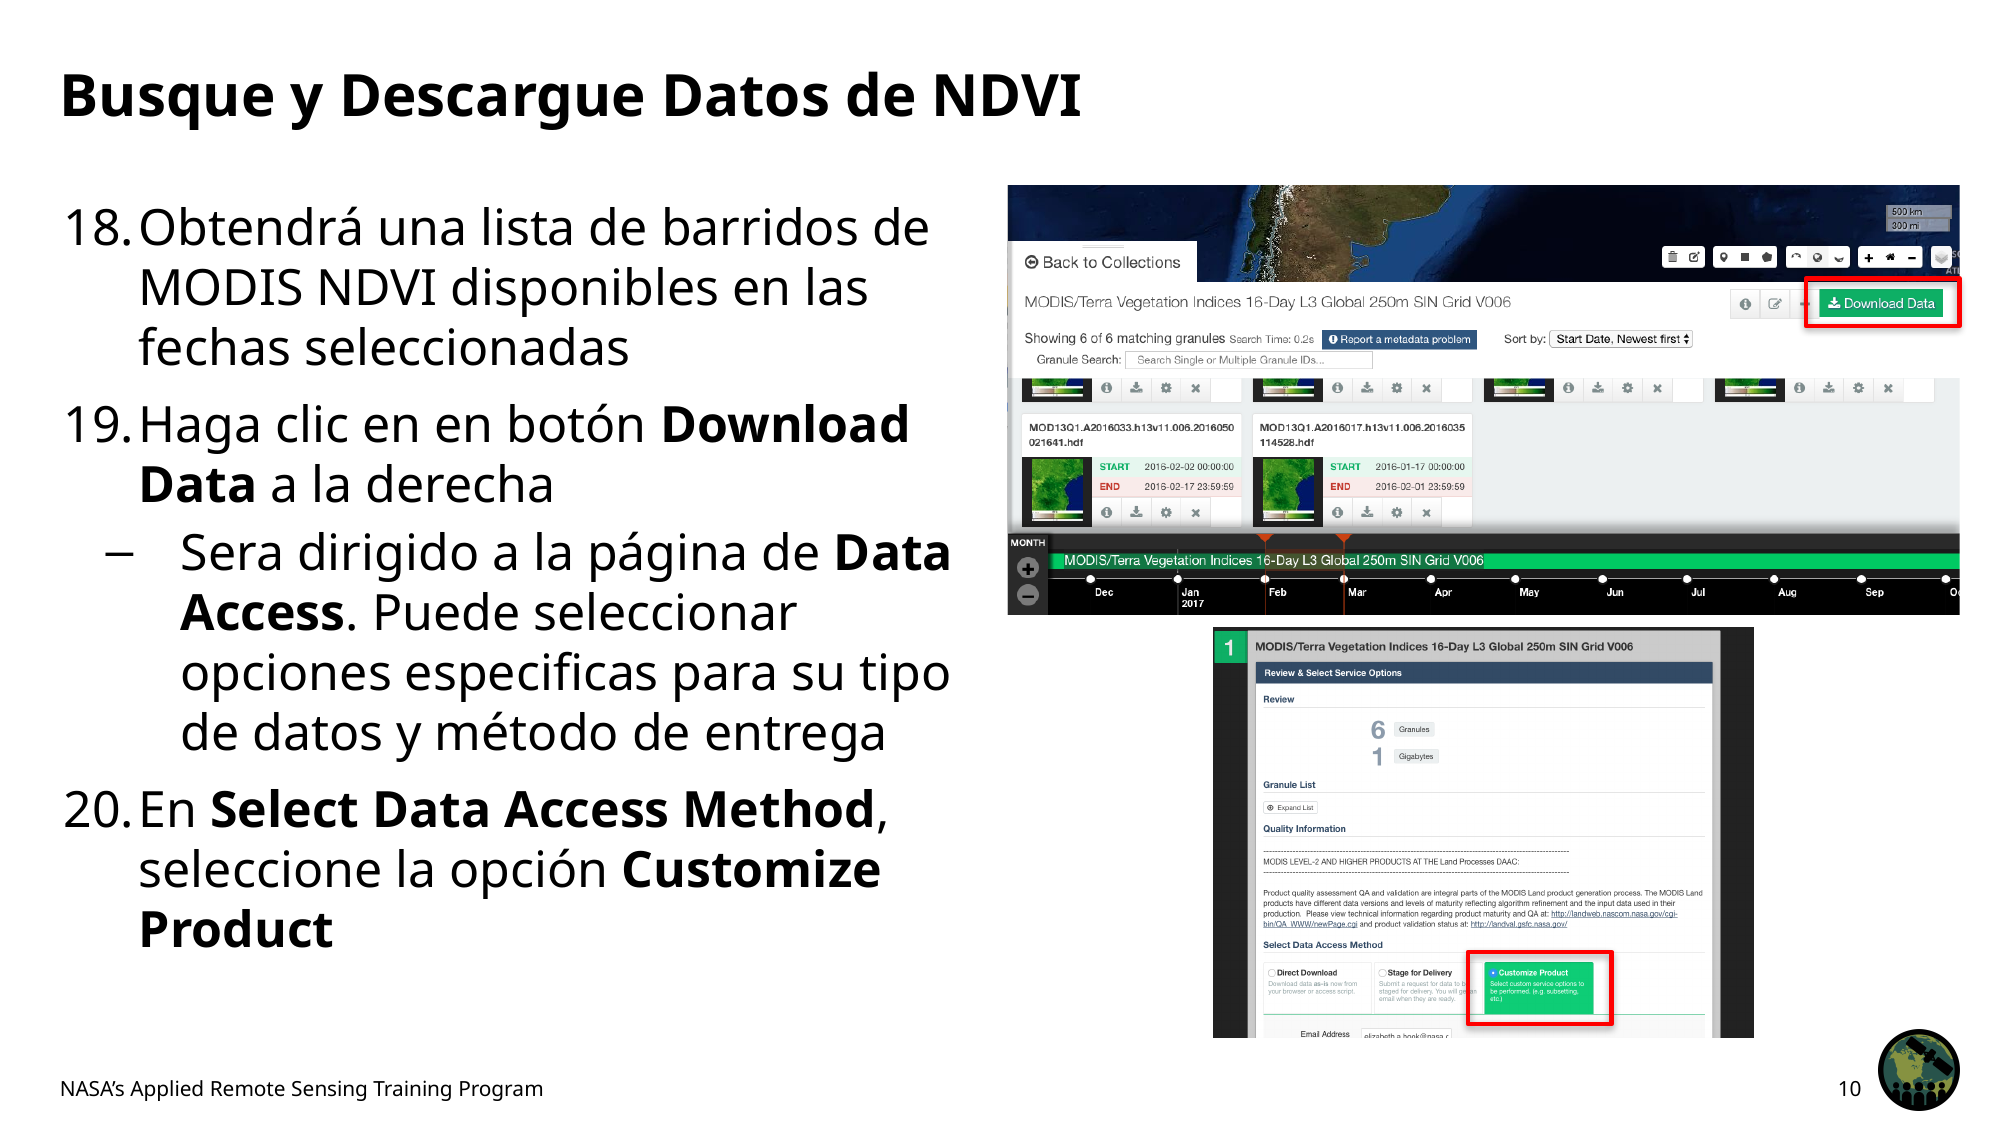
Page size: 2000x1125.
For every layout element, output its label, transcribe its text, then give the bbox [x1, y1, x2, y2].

title Busque y Descargue Datos de NDVI [39, 45, 1960, 140]
picture [1878, 1029, 1960, 1111]
list Obtendrá una lista de barridos de MODIS NDVI disponibles en las fechas seleccionadas Haga clic en en botón Download Data a la derecha Sera dirigido a la página de Data Access. Puede seleccionar opciones especificas para su tipo de datos y método de entrega En Select Data Access Method, seleccione la opción Customize Product [39, 185, 993, 1013]
picture [1213, 627, 1754, 1038]
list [1006, 185, 1960, 615]
